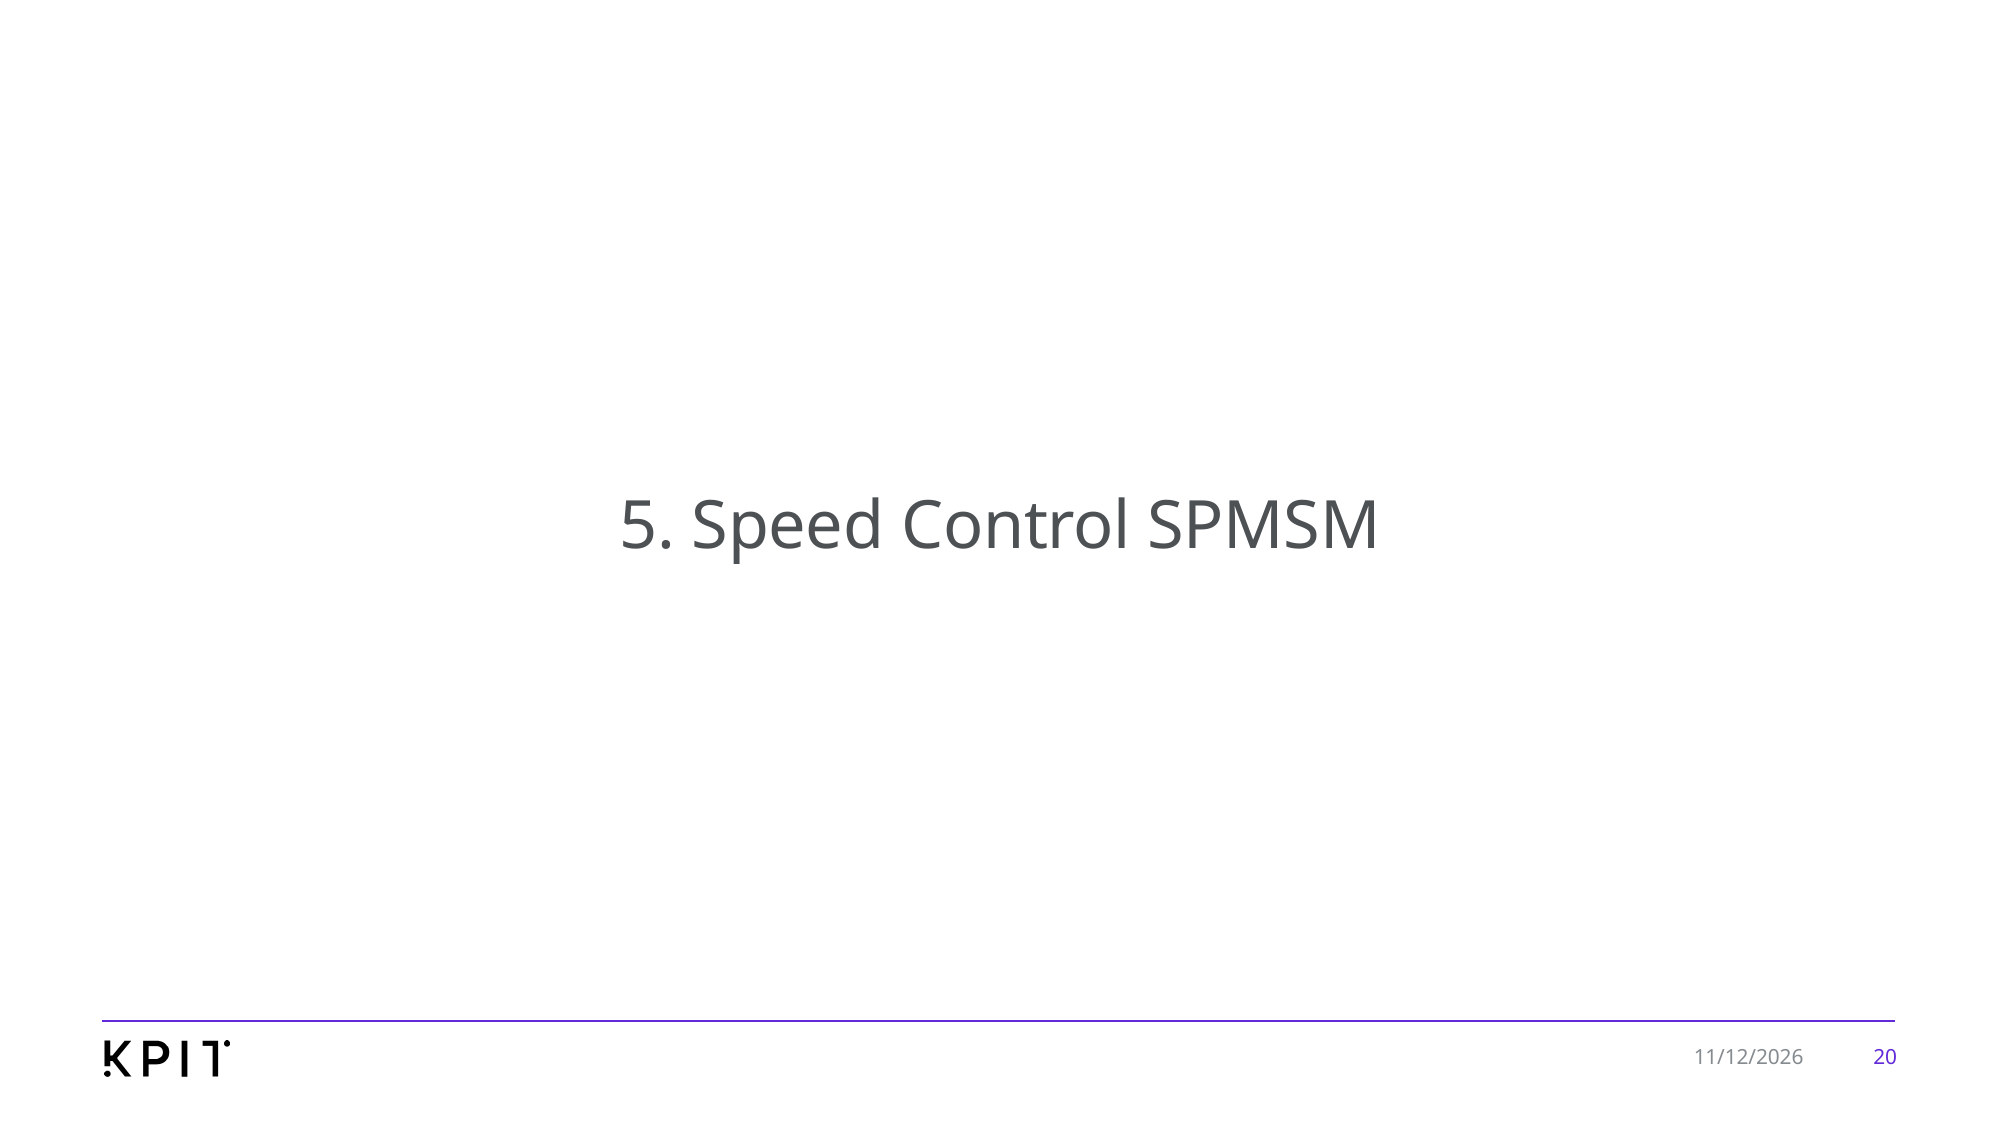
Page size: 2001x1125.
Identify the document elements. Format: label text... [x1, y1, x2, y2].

title 5. Speed Control SPMSM [88, 474, 1912, 651]
picture [104, 1040, 230, 1077]
slide_number 20 [1835, 1038, 1912, 1077]
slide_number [1676, 1038, 1819, 1077]
